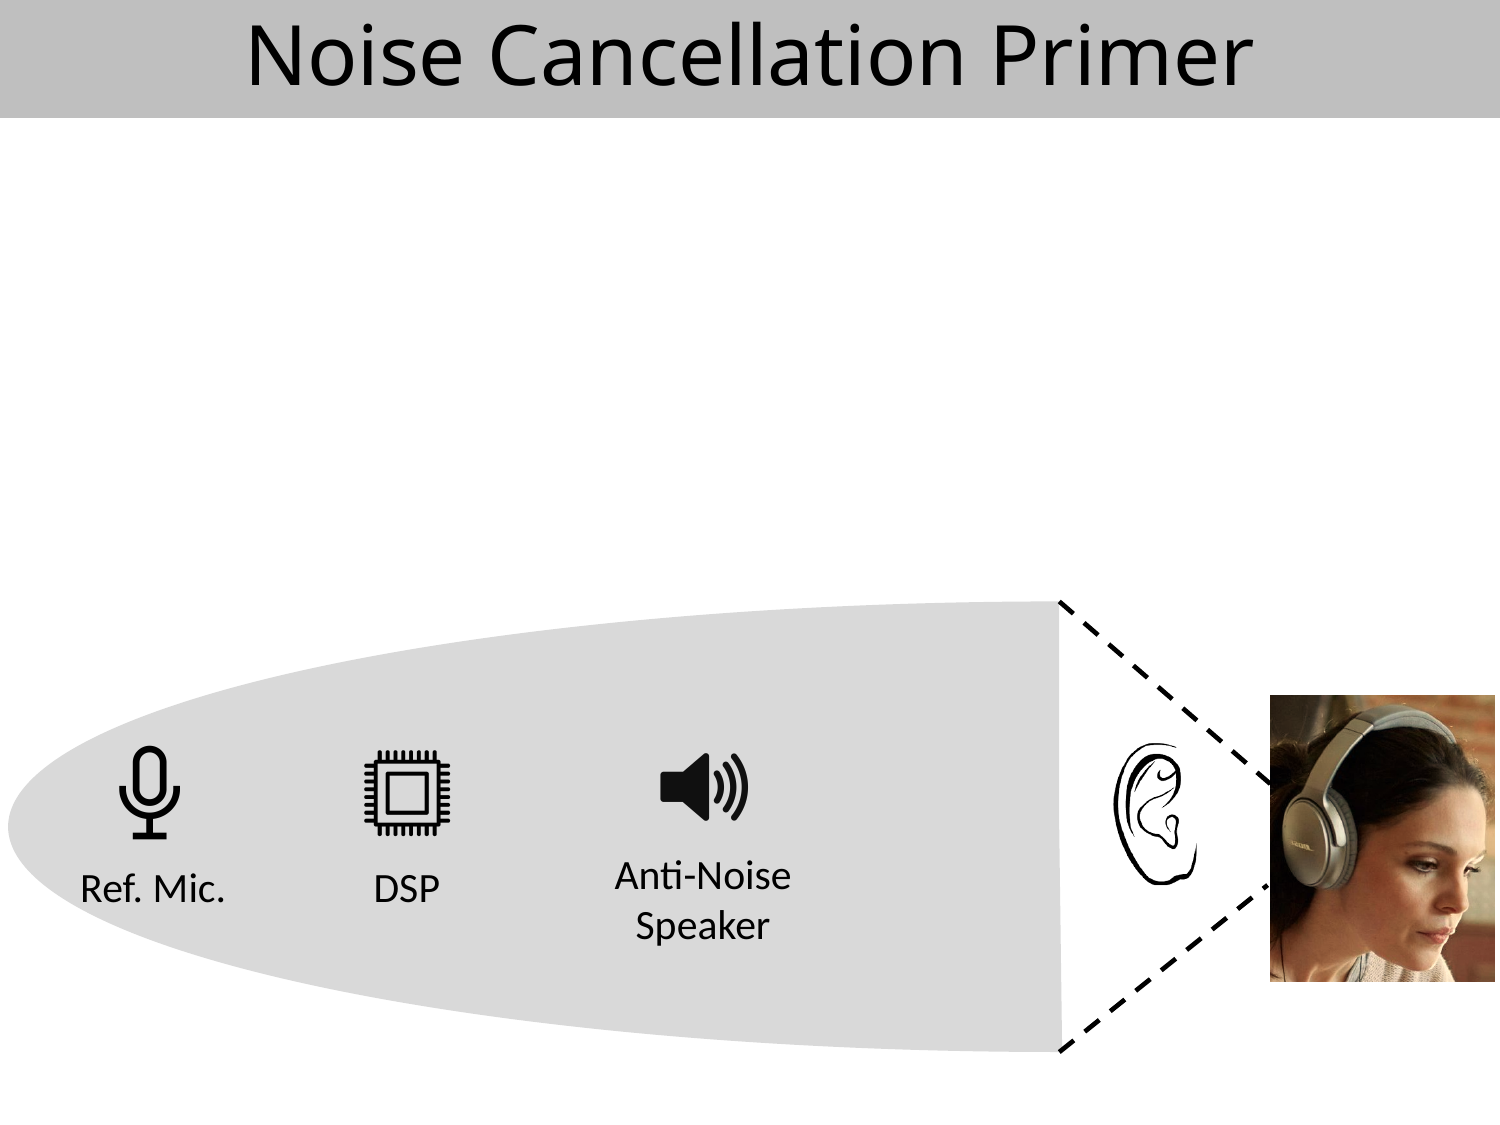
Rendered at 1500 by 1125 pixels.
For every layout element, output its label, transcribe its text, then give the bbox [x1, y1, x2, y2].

picture [99, 739, 207, 846]
text_box [7, 600, 1061, 1054]
picture [360, 746, 454, 840]
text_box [1059, 884, 1268, 1052]
picture [1096, 784, 1221, 884]
picture [656, 739, 751, 833]
text_box Anti-Noise Speaker [579, 840, 827, 955]
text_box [1059, 601, 1271, 784]
picture [1270, 695, 1495, 982]
title Noise Cancellation Primer [0, 0, 1500, 118]
text_box Ref. Mic. [29, 853, 277, 919]
text_box DSP [283, 853, 531, 919]
